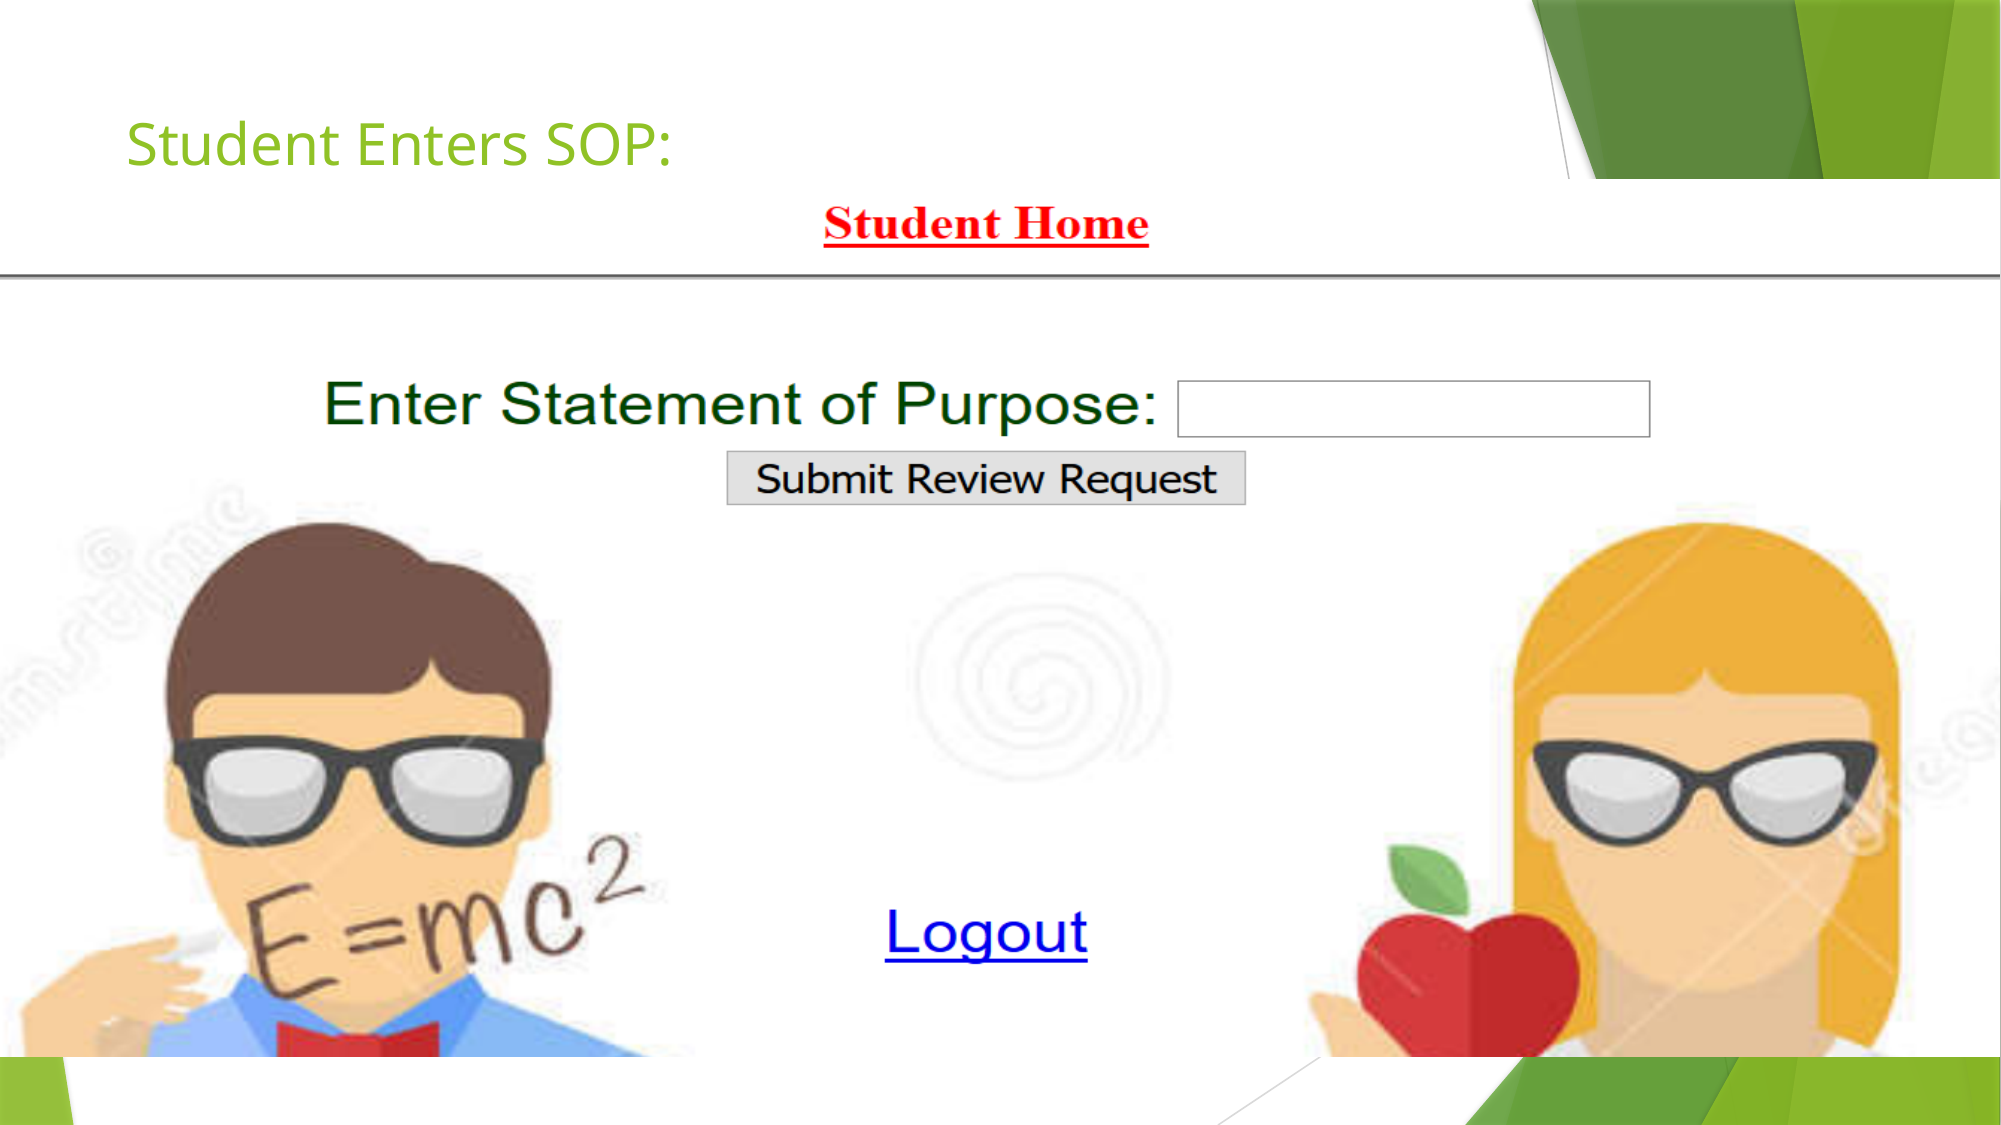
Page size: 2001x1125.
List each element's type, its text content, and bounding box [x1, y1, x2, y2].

title Student Enters SOP: [111, 99, 1522, 176]
picture [0, 178, 2000, 1057]
